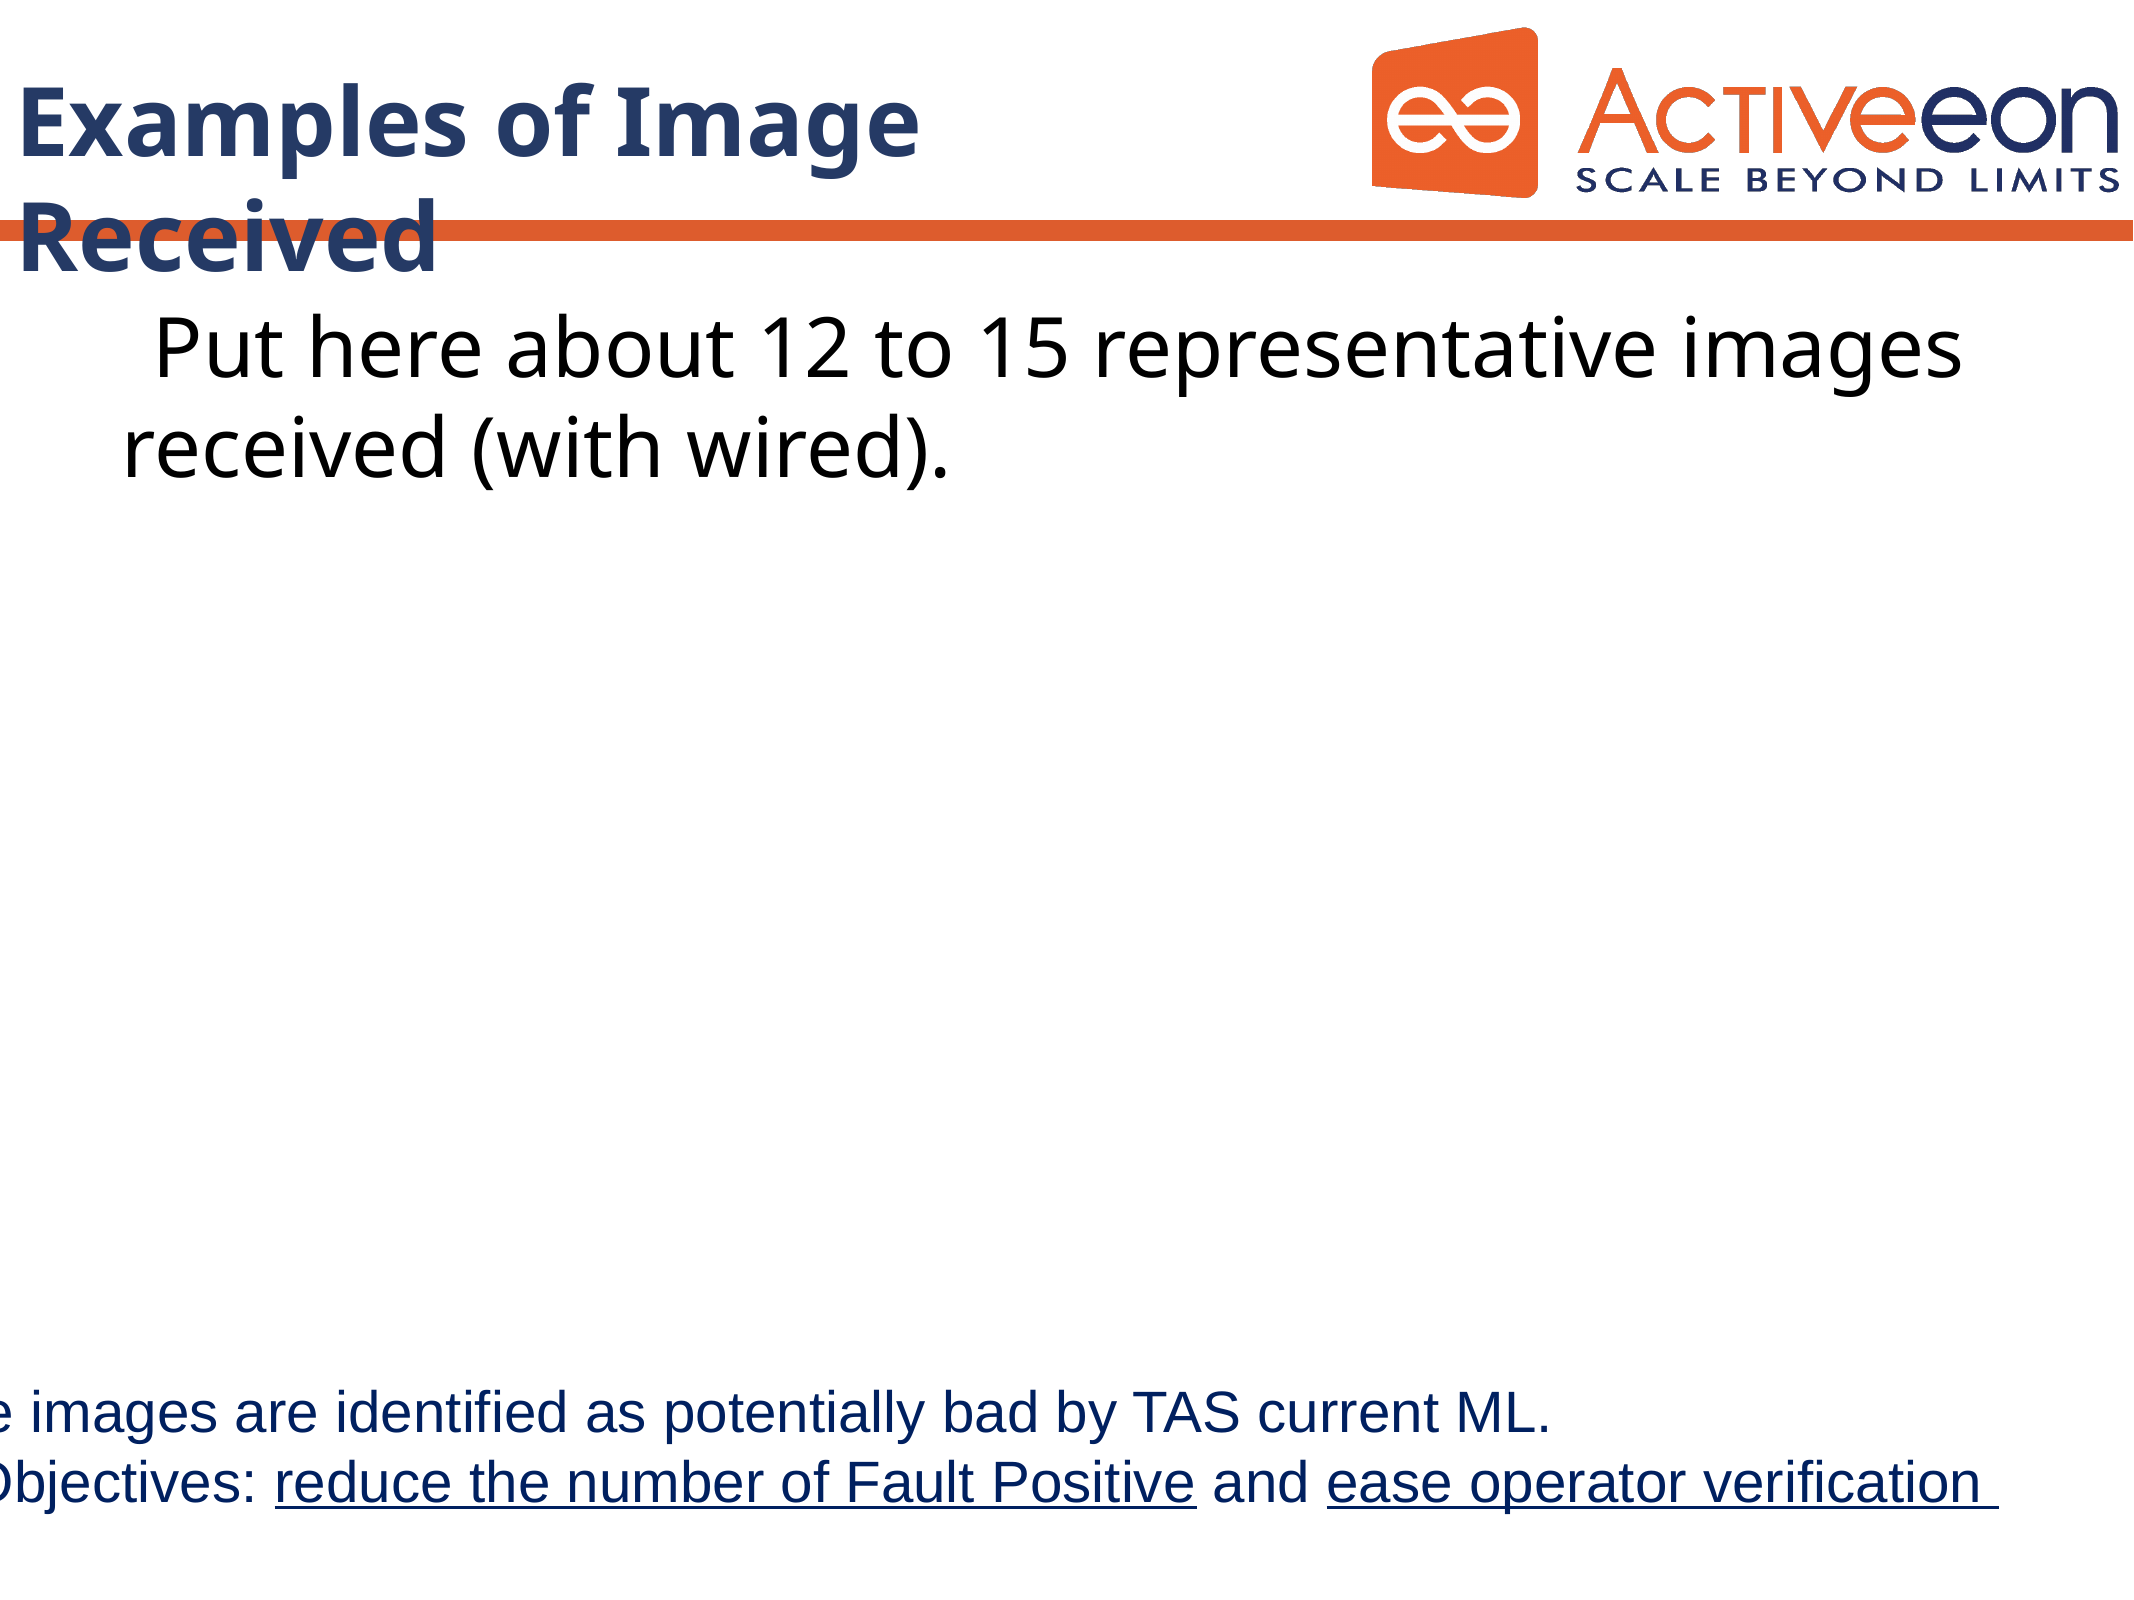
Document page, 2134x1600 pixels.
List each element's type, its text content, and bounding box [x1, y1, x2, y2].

list Put here about 12 to 15 representative images received (with wired). [106, 278, 2028, 1328]
title Examples of Image Received [0, 44, 1381, 199]
text_box Those images are identified as potentially bad by TAS current ML. The Objectives: reduce the number of Fault Positive and ease operator verification [0, 1366, 2007, 1522]
picture [1355, 4, 2133, 217]
